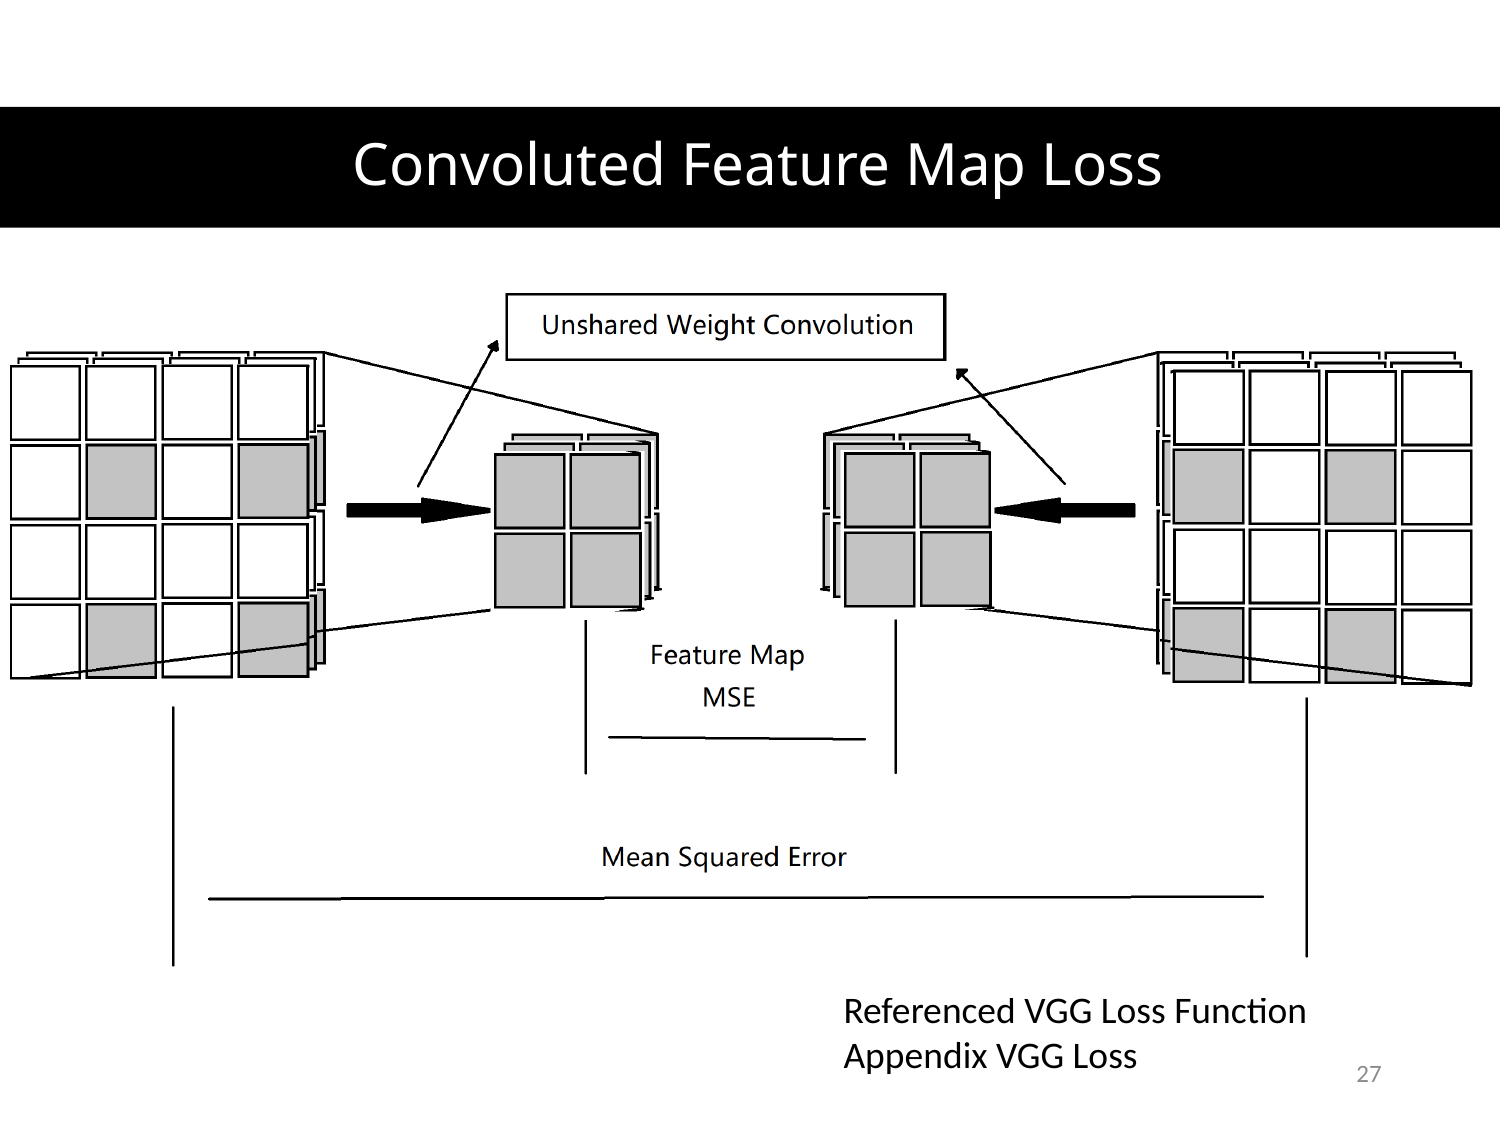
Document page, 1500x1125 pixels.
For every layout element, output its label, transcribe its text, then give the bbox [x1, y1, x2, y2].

picture [0, 272, 1500, 998]
title Convoluted Feature Map Loss [68, 105, 1448, 228]
text_box [0, 106, 1500, 229]
slide_number 27 [1059, 1042, 1397, 1103]
text_box Referenced VGG Loss Function Appendix VGG Loss [828, 998, 1323, 1084]
